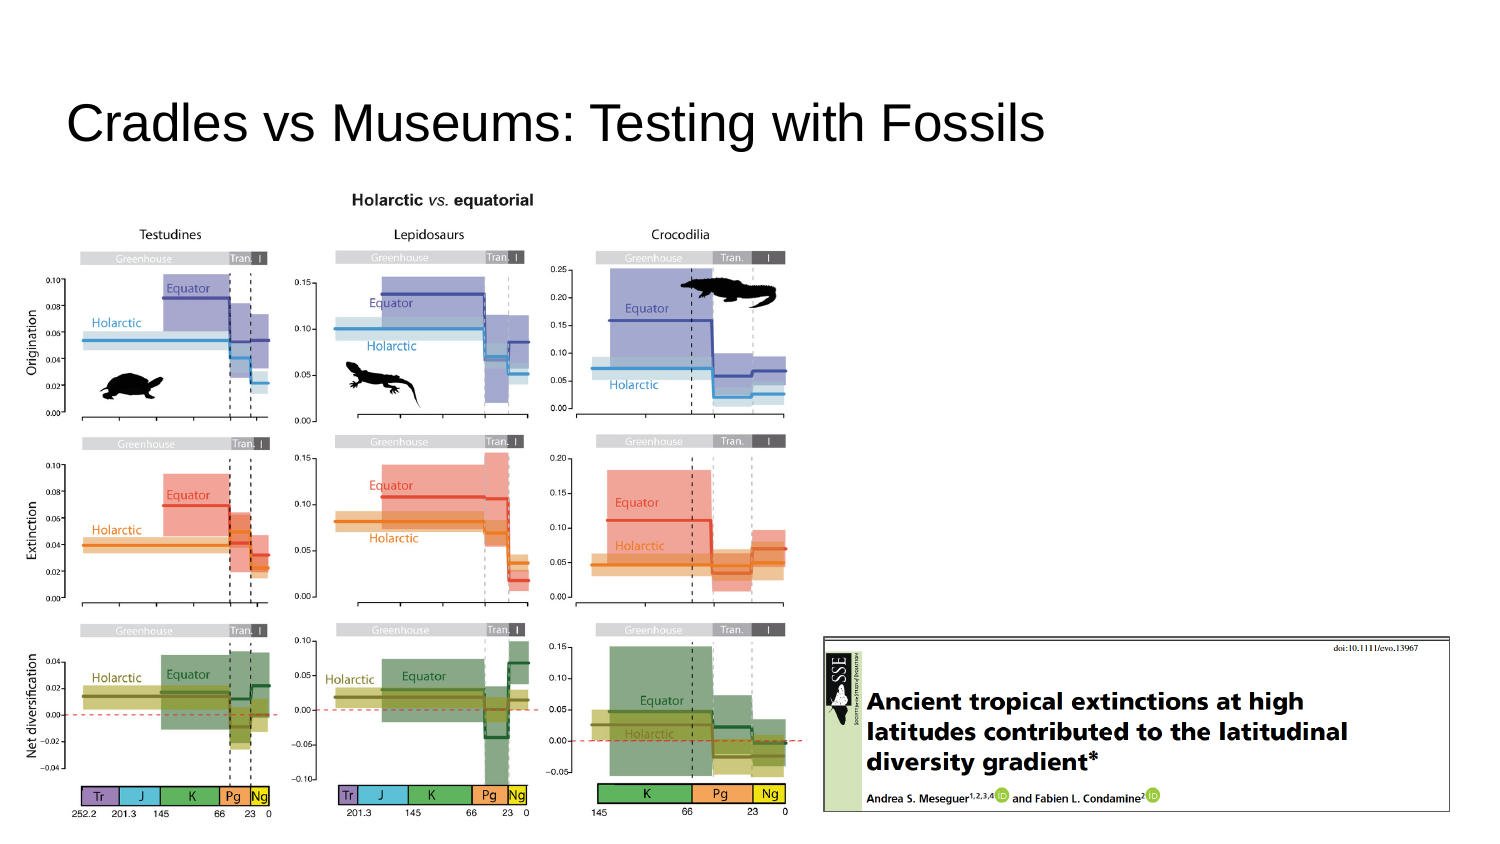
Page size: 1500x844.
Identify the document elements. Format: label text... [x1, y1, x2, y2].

picture [24, 191, 802, 819]
title Cradles vs Museums: Testing with Fossils [51, 72, 1449, 167]
picture [824, 637, 1450, 811]
